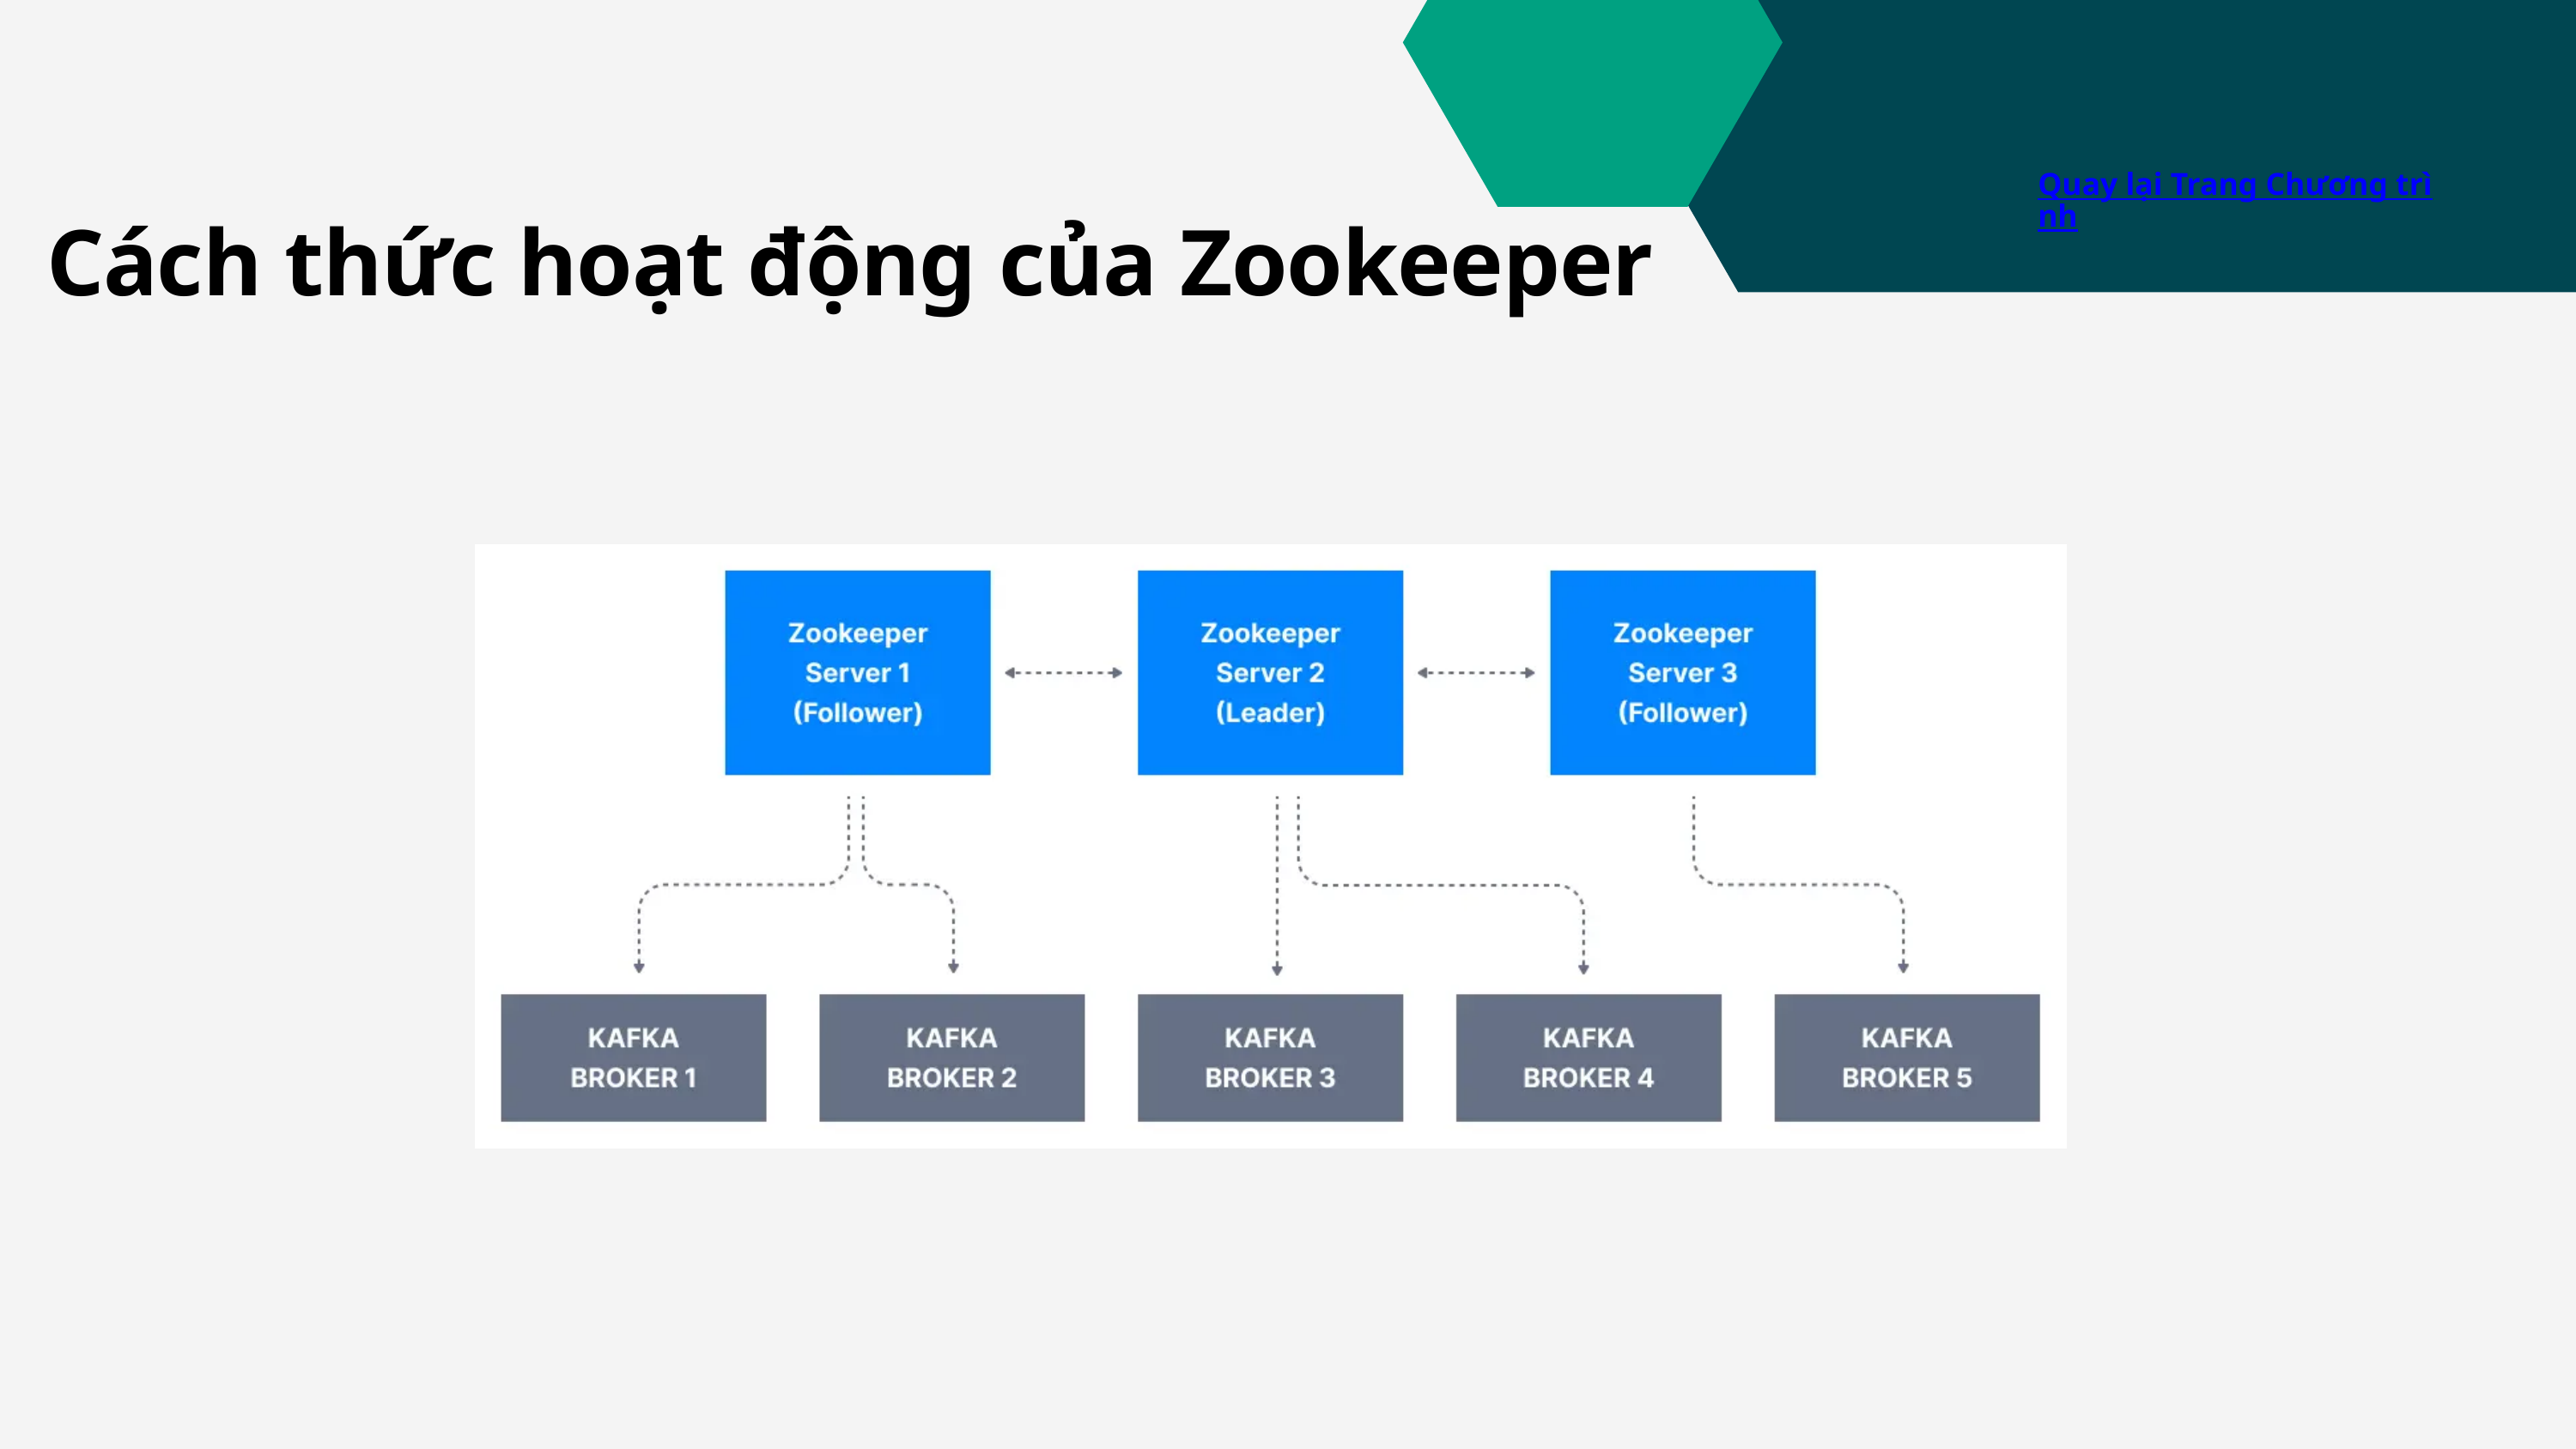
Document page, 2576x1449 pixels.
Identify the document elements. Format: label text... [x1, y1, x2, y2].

text_box [475, 544, 2067, 1149]
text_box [1485, 0, 2576, 293]
text_box Cách thức hoạt động của Zookeeper [46, 195, 1722, 314]
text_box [1402, 0, 1783, 208]
